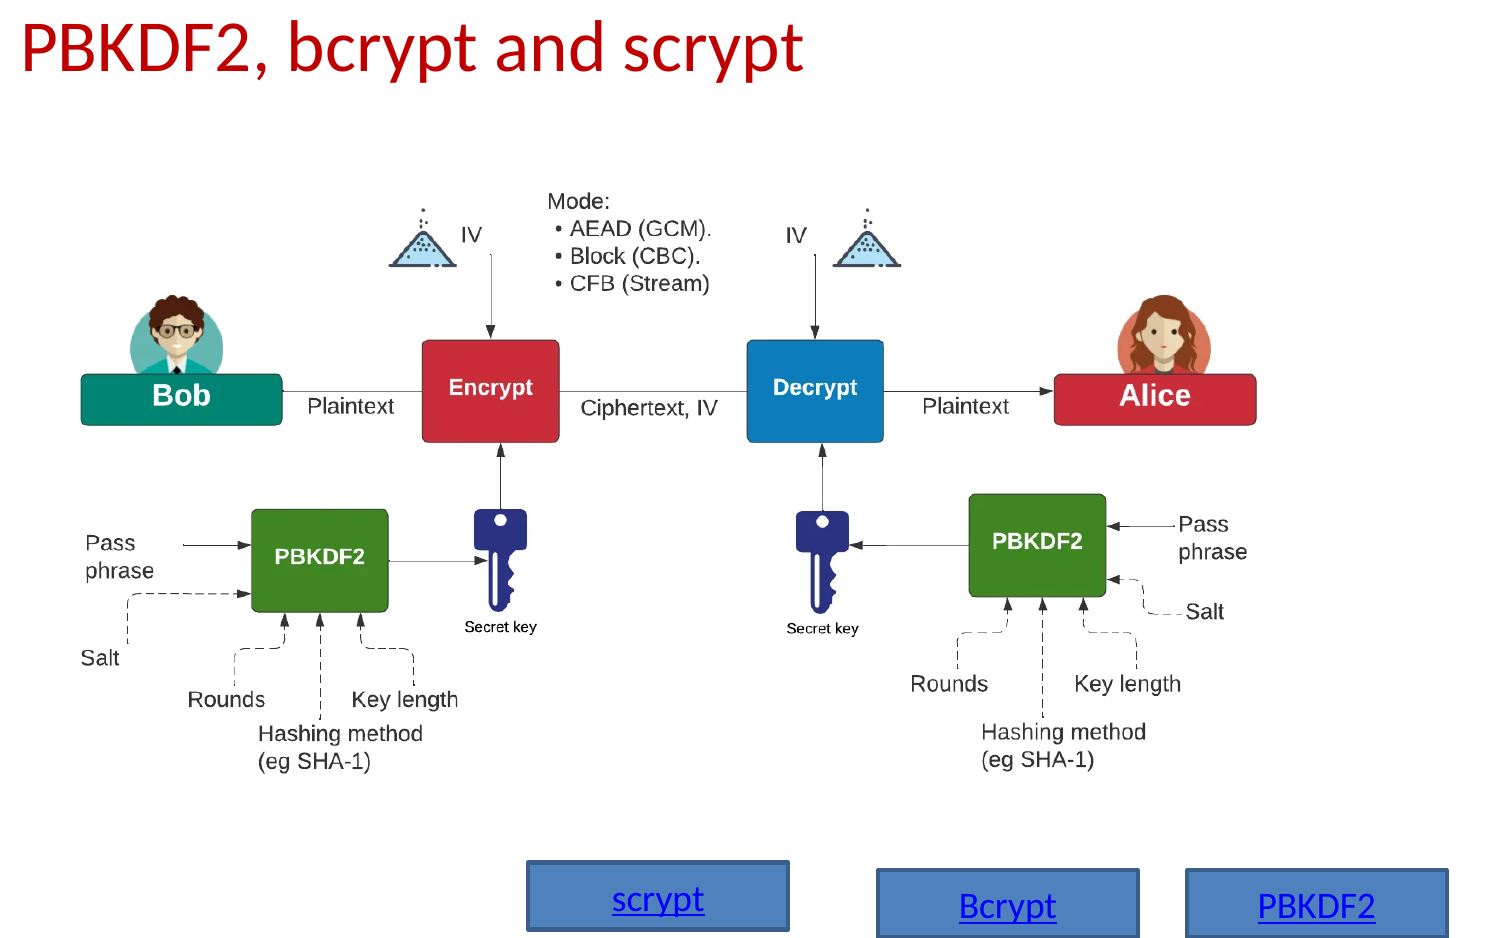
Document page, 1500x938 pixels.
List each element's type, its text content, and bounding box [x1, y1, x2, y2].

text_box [877, 870, 1139, 938]
text_box PBKDF2, bcrypt and scrypt [12, 0, 903, 121]
picture [41, 152, 1318, 787]
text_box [528, 862, 789, 930]
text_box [1186, 870, 1448, 938]
